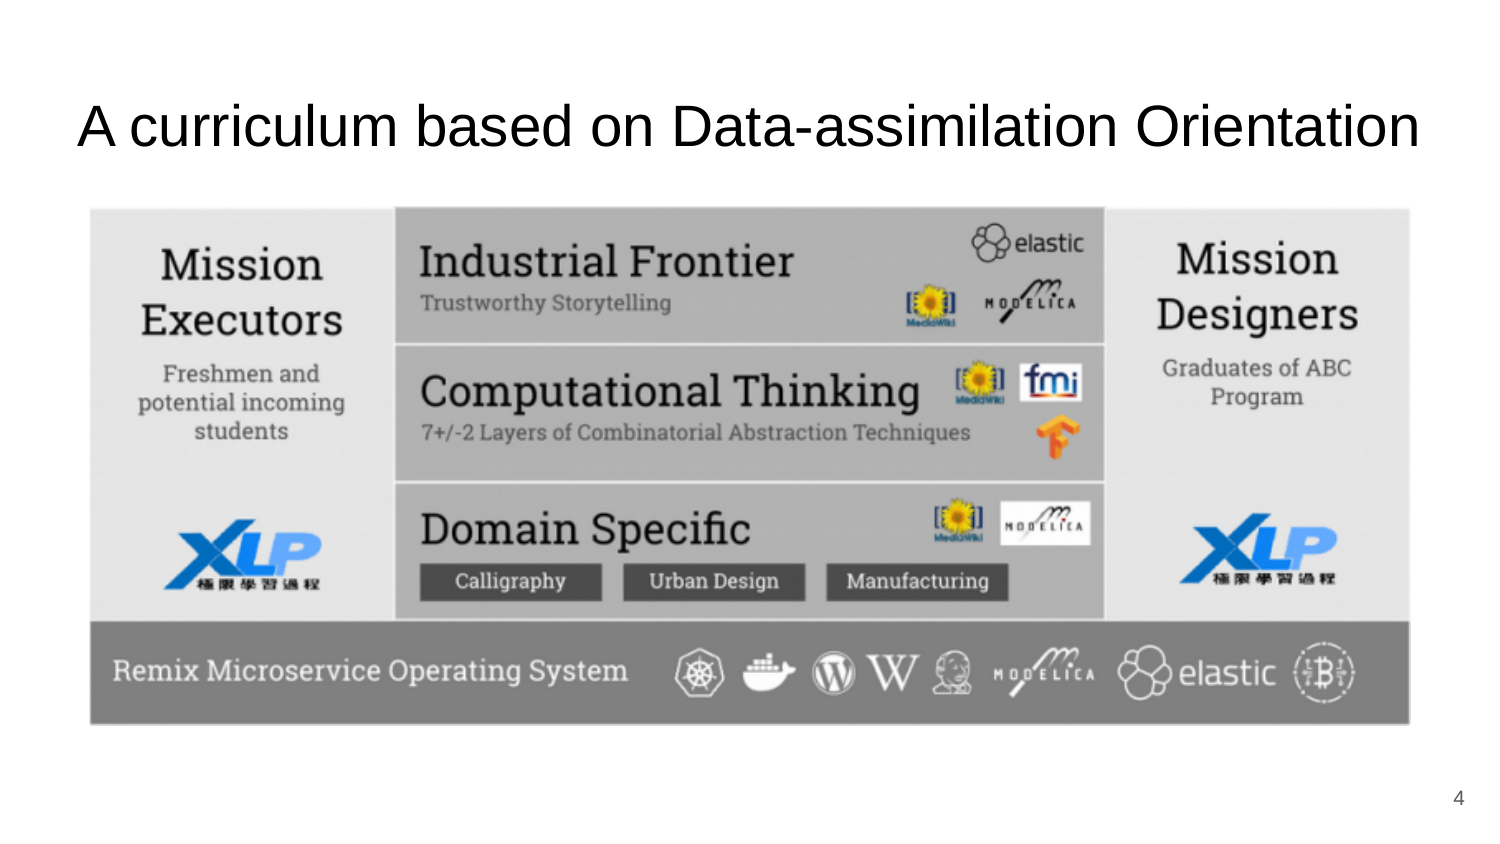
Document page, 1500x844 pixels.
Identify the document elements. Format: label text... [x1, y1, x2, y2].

picture [89, 206, 1411, 726]
slide_number 4 [1389, 764, 1480, 830]
title A curriculum based on Data-assimilation Orientation [51, 72, 1449, 167]
